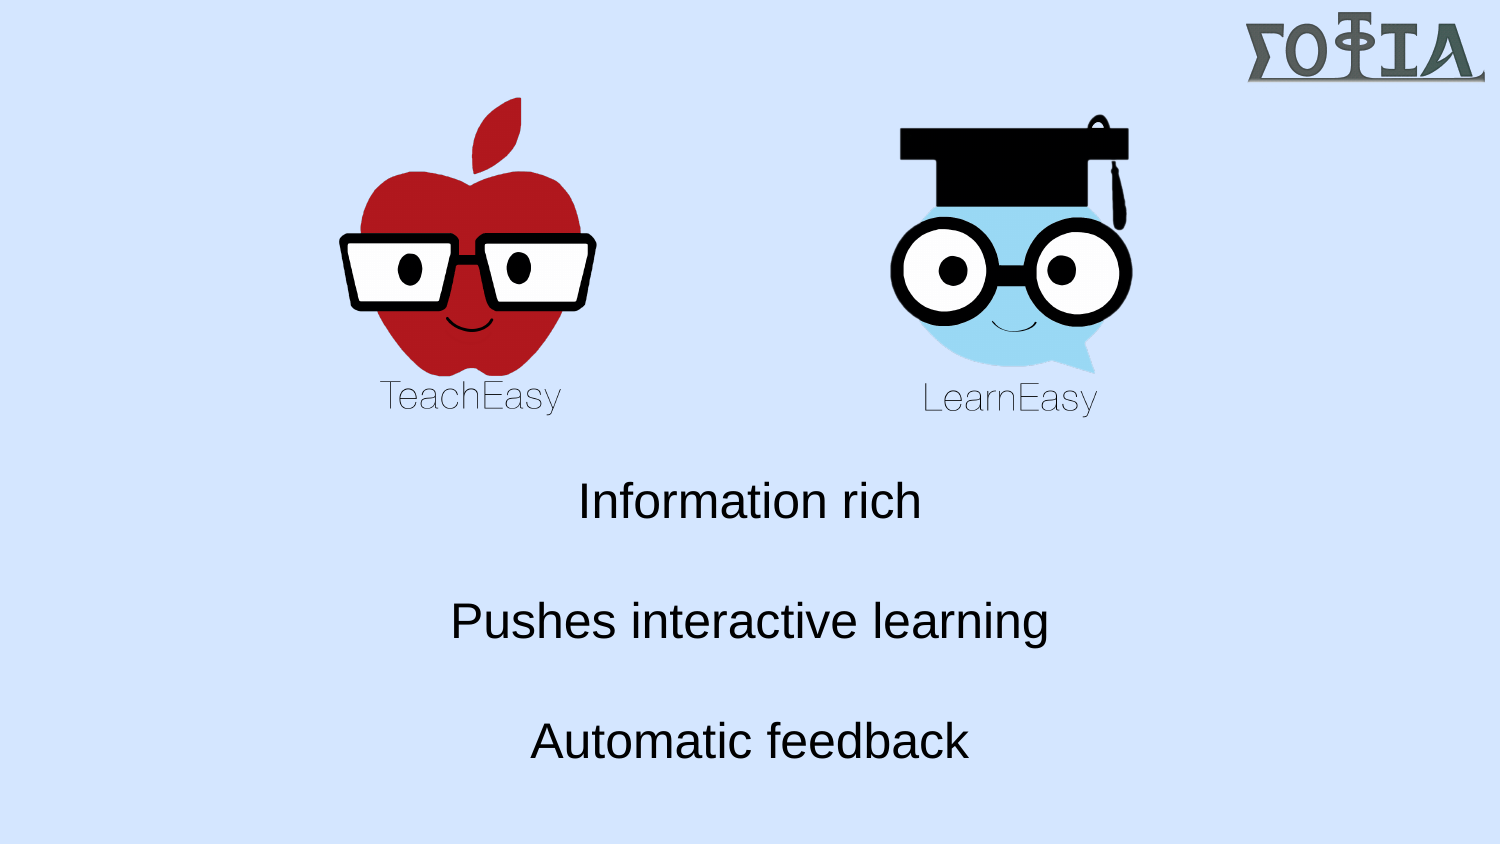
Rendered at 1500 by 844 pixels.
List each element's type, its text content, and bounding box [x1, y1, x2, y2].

text_box Information rich Pushes interactive learning Automatic feedback [402, 453, 1098, 844]
picture [1231, 0, 1500, 112]
picture [318, 86, 619, 427]
picture [862, 88, 1163, 429]
